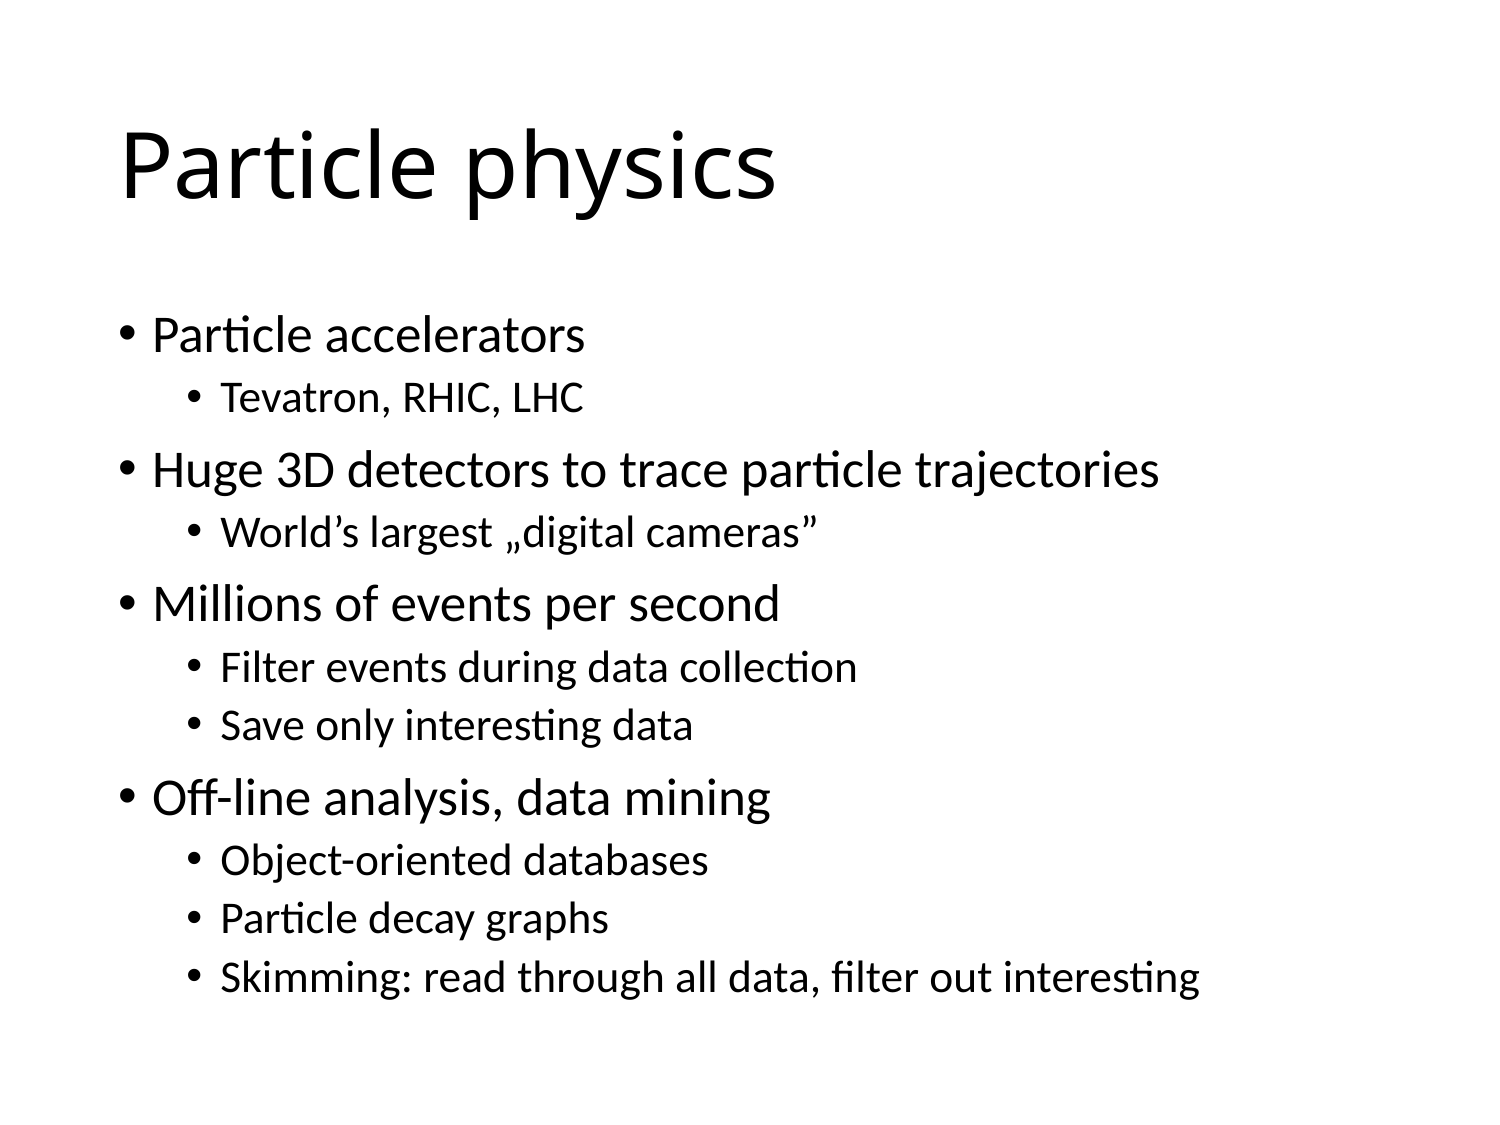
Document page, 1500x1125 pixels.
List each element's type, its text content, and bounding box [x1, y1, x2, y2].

list Particle accelerators Tevatron, RHIC, LHC Huge 3D detectors to trace particle trajectories World’s largest „digital cameras” Millions of events per second Filter events during data collection Save only interesting data Off-line analysis, data mining Object-oriented databases Particle decay graphs Skimming: read through all data, filter out interesting [103, 299, 1397, 1014]
title Particle physics [103, 59, 1397, 278]
